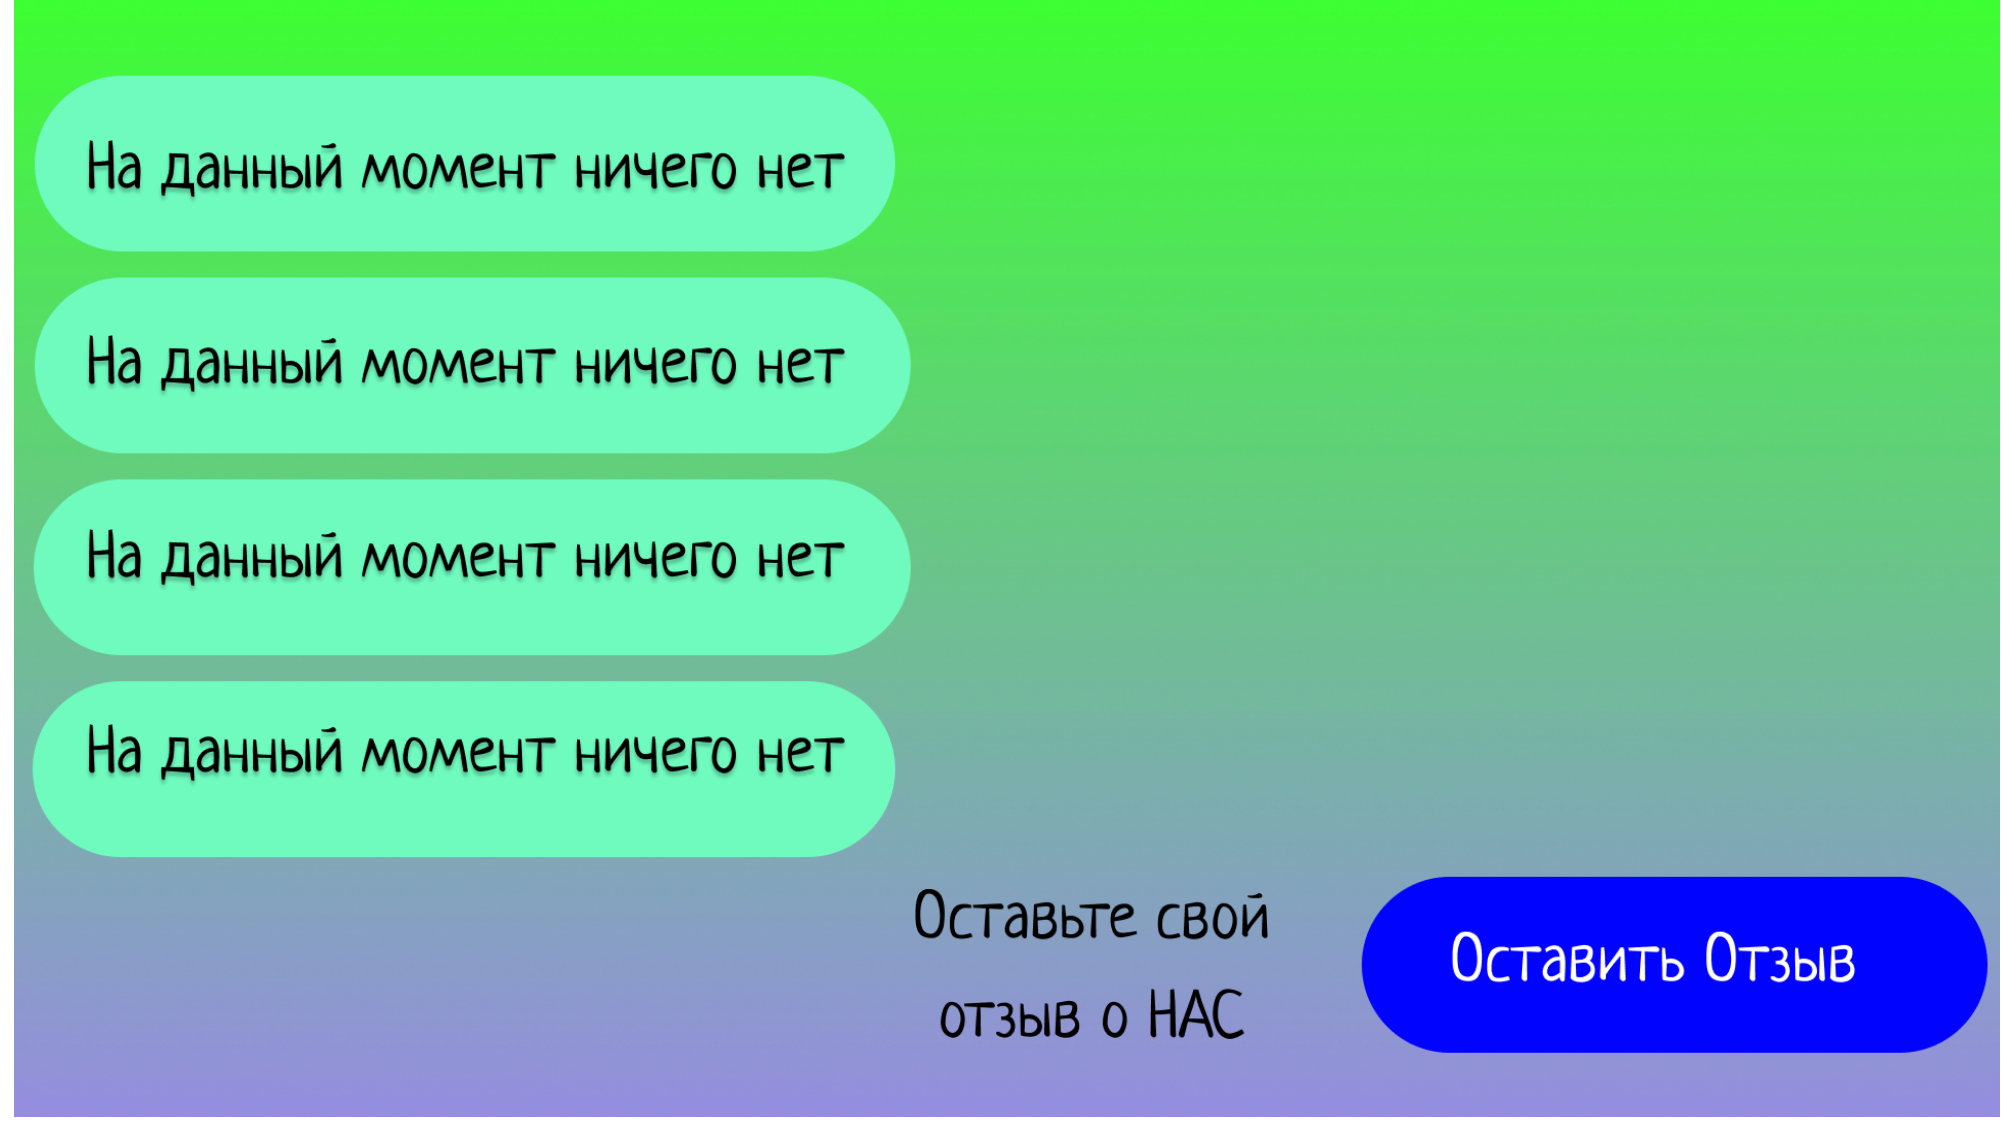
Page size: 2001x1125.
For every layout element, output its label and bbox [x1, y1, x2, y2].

picture [84, 140, 849, 206]
picture [915, 888, 1268, 1039]
picture [84, 335, 849, 401]
picture [84, 724, 849, 790]
list [14, 0, 2000, 1118]
picture [84, 529, 849, 595]
